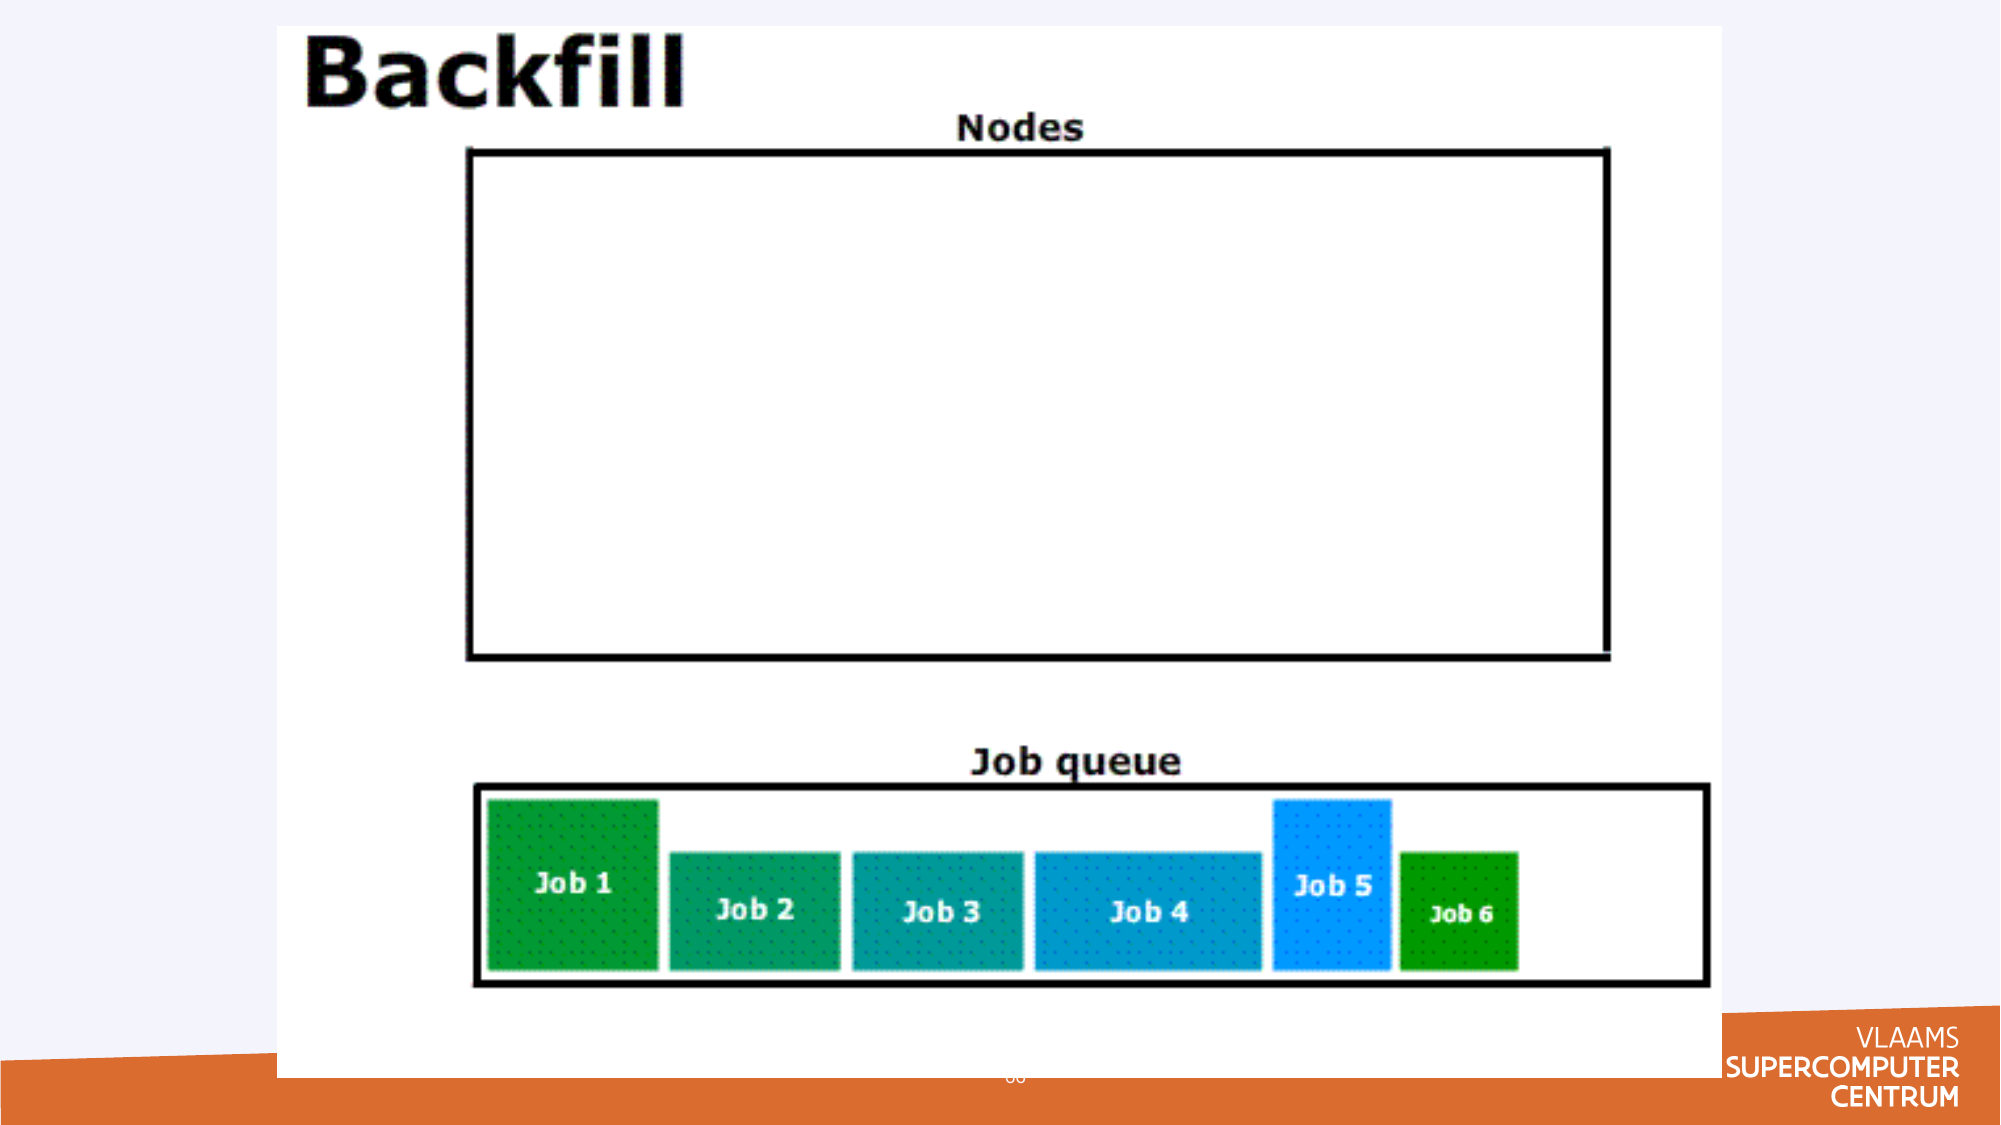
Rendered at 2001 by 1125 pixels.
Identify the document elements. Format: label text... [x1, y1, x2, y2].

picture [277, 26, 1722, 1078]
picture [1725, 1021, 1960, 1117]
slide_number 66 [958, 1078, 1042, 1108]
